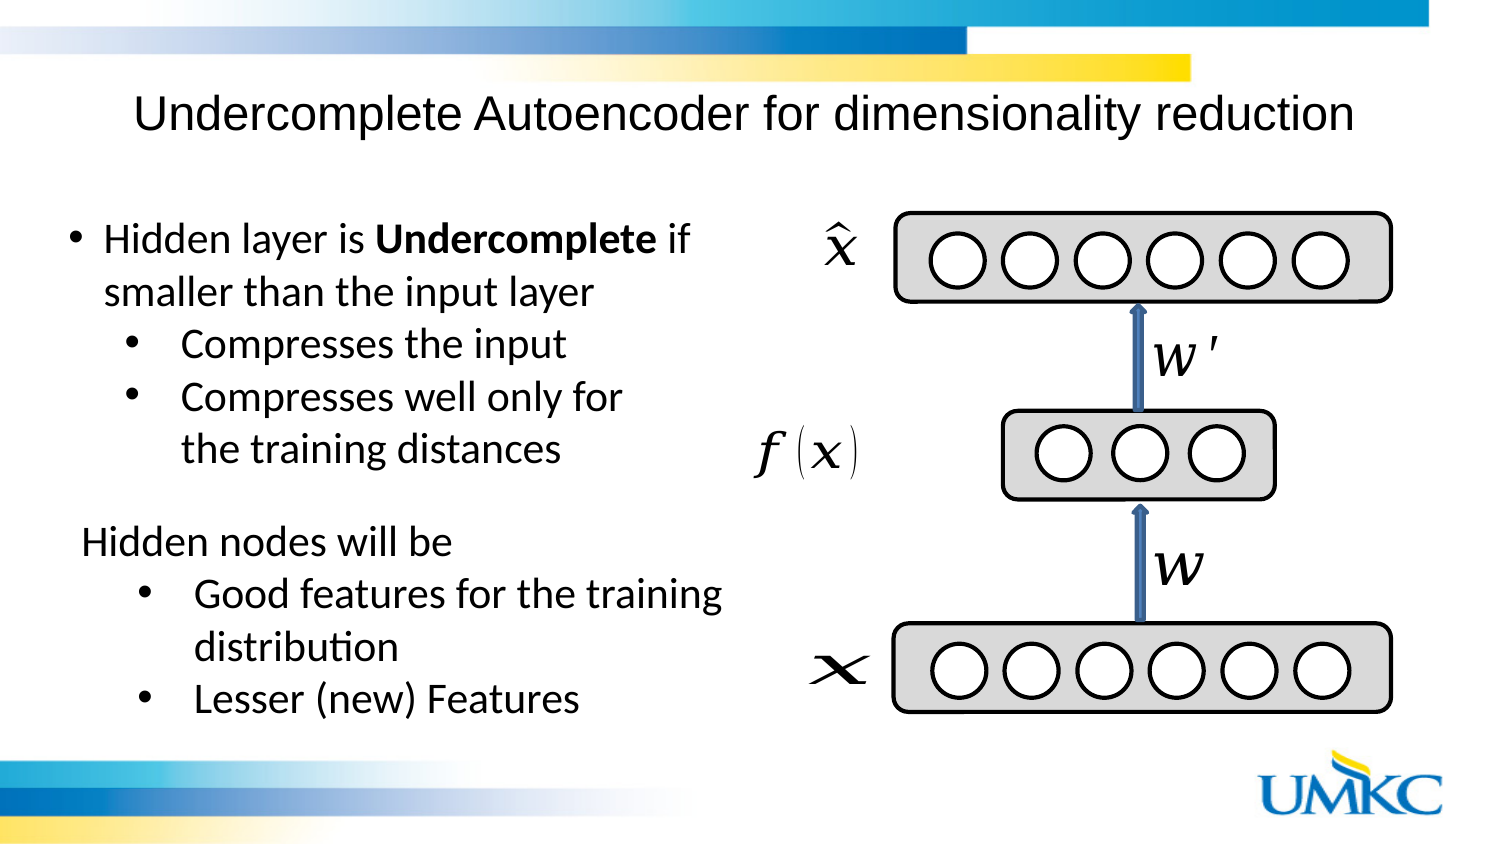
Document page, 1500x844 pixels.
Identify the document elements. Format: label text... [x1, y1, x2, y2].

text_box Hidden layer is Undercomplete if smaller than the input layer Compresses the input Compresses well only for the training distances [53, 202, 707, 480]
picture [0, 0, 1500, 844]
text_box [749, 212, 1392, 713]
text_box Hidden nodes will be Good features for the training distribution Lesser (new) Features [66, 505, 750, 730]
title Undercomplete Autoencoder for dimensionality reduction [96, 50, 1391, 171]
